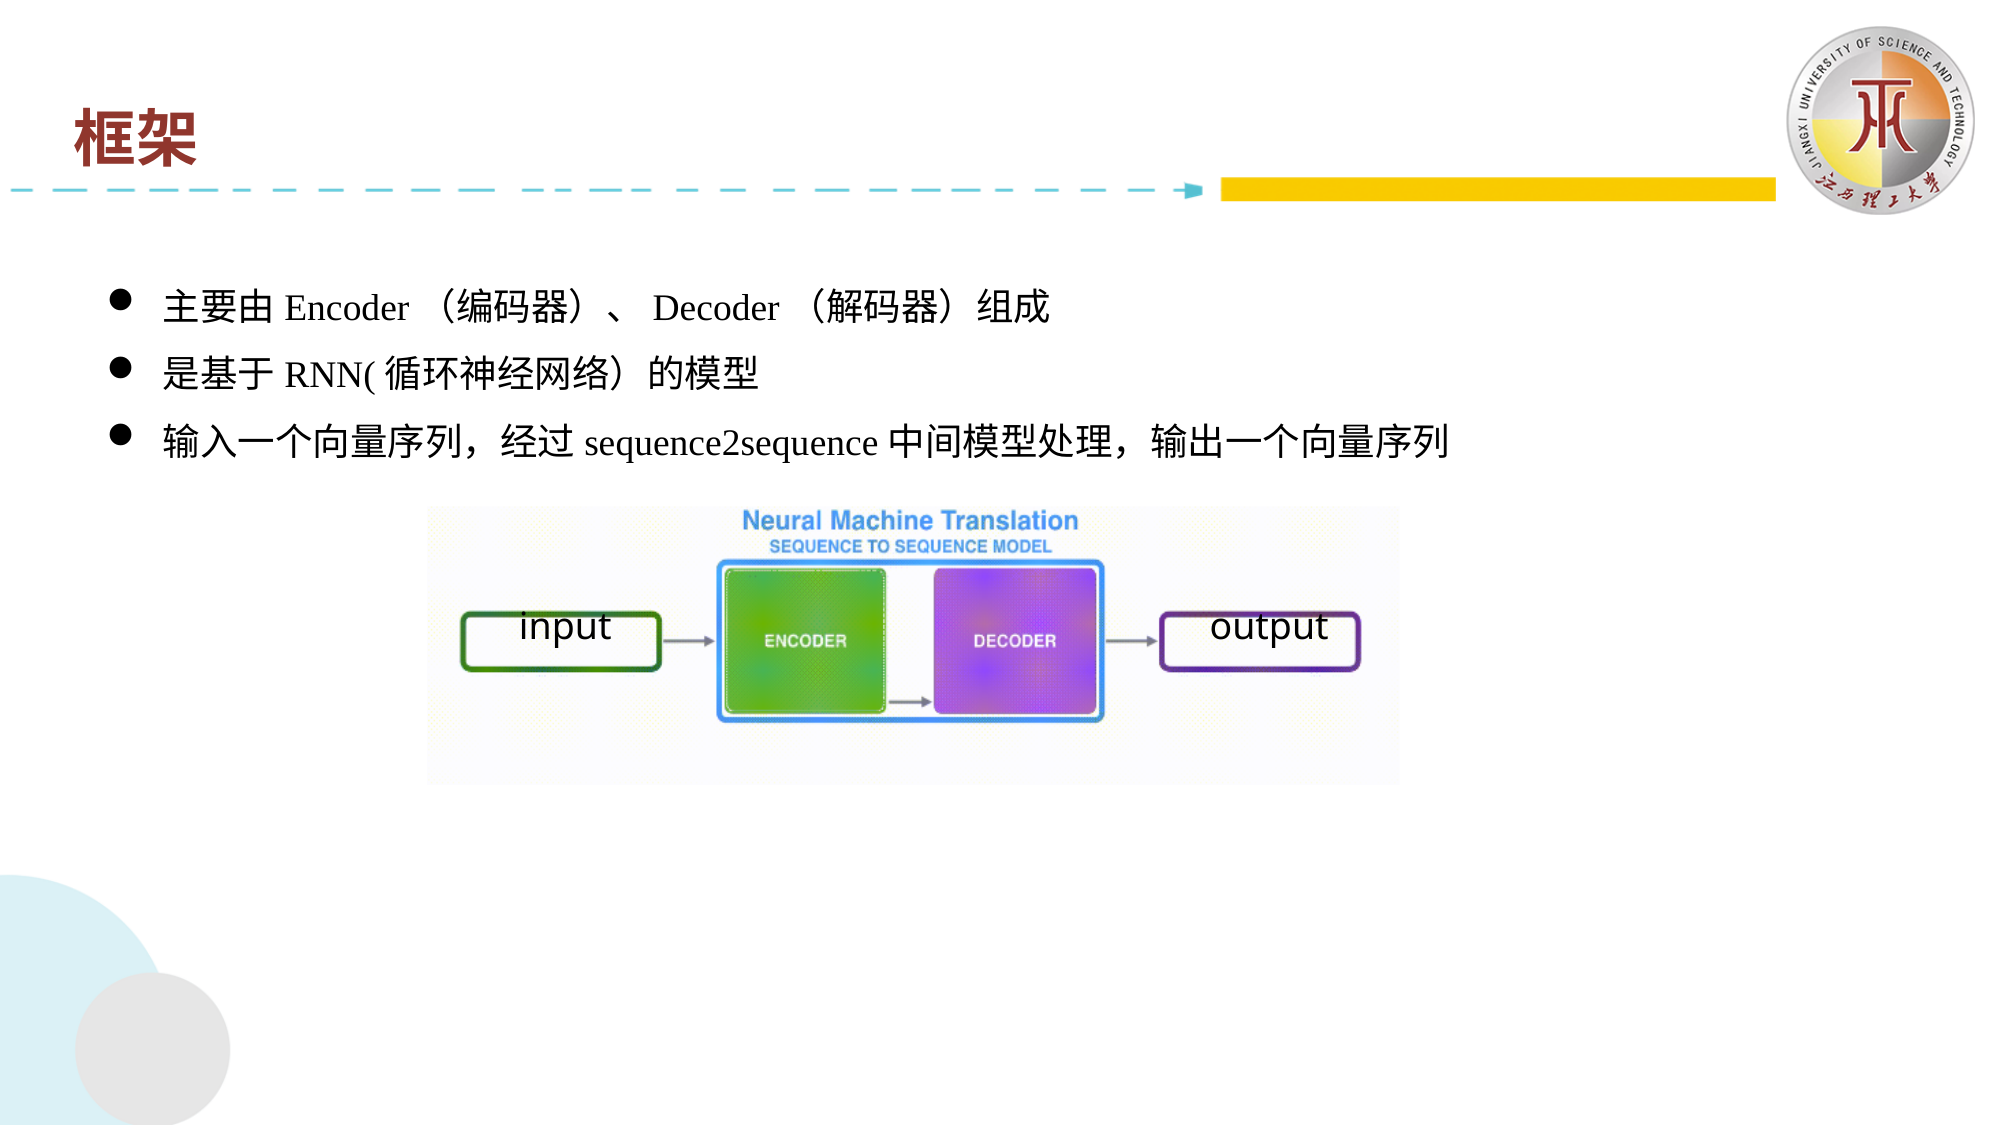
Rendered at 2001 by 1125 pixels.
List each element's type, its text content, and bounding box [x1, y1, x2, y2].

picture [0, 0, 2001, 1125]
text_box 主要由Encoder（编码器）、Decoder（解码器）组成 是基于RNN(循环神经网络）的模型 输入一个向量序列，经过sequence2sequence中间模型处理，输出一个向量序列​ [91, 252, 1850, 470]
text_box 框架 [59, 91, 678, 182]
